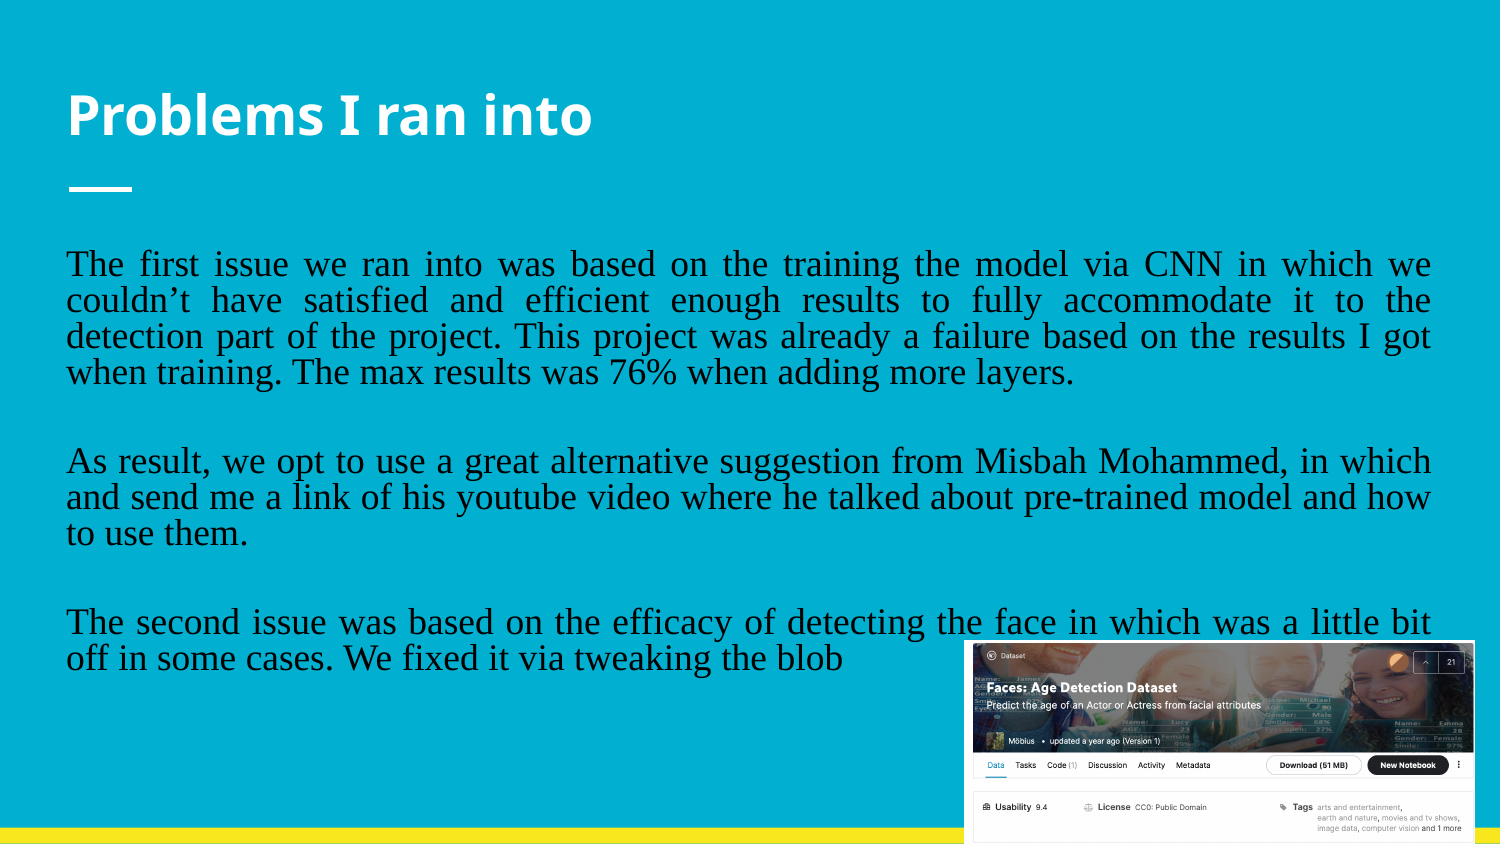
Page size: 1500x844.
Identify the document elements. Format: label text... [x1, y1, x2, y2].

list The first issue we ran into was based on the training the model via CNN in which we couldn’t have satisfied and efficient enough results to fully accommodate it to the detection part of the project. This project was already a failure based on the results I got when training. The max results was 76% when adding more layers. As result, we opt to use a great alternative suggestion from Misbah Mohammed, in which and send me a link of his youtube video where he talked about pre-trained model and how to use them. The second issue was based on the efficacy of detecting the face in which was a little bit off in some cases. We fixed it via tweaking the blob [51, 232, 1449, 750]
picture [963, 640, 1475, 844]
title Problems I ran into [51, 61, 1449, 167]
